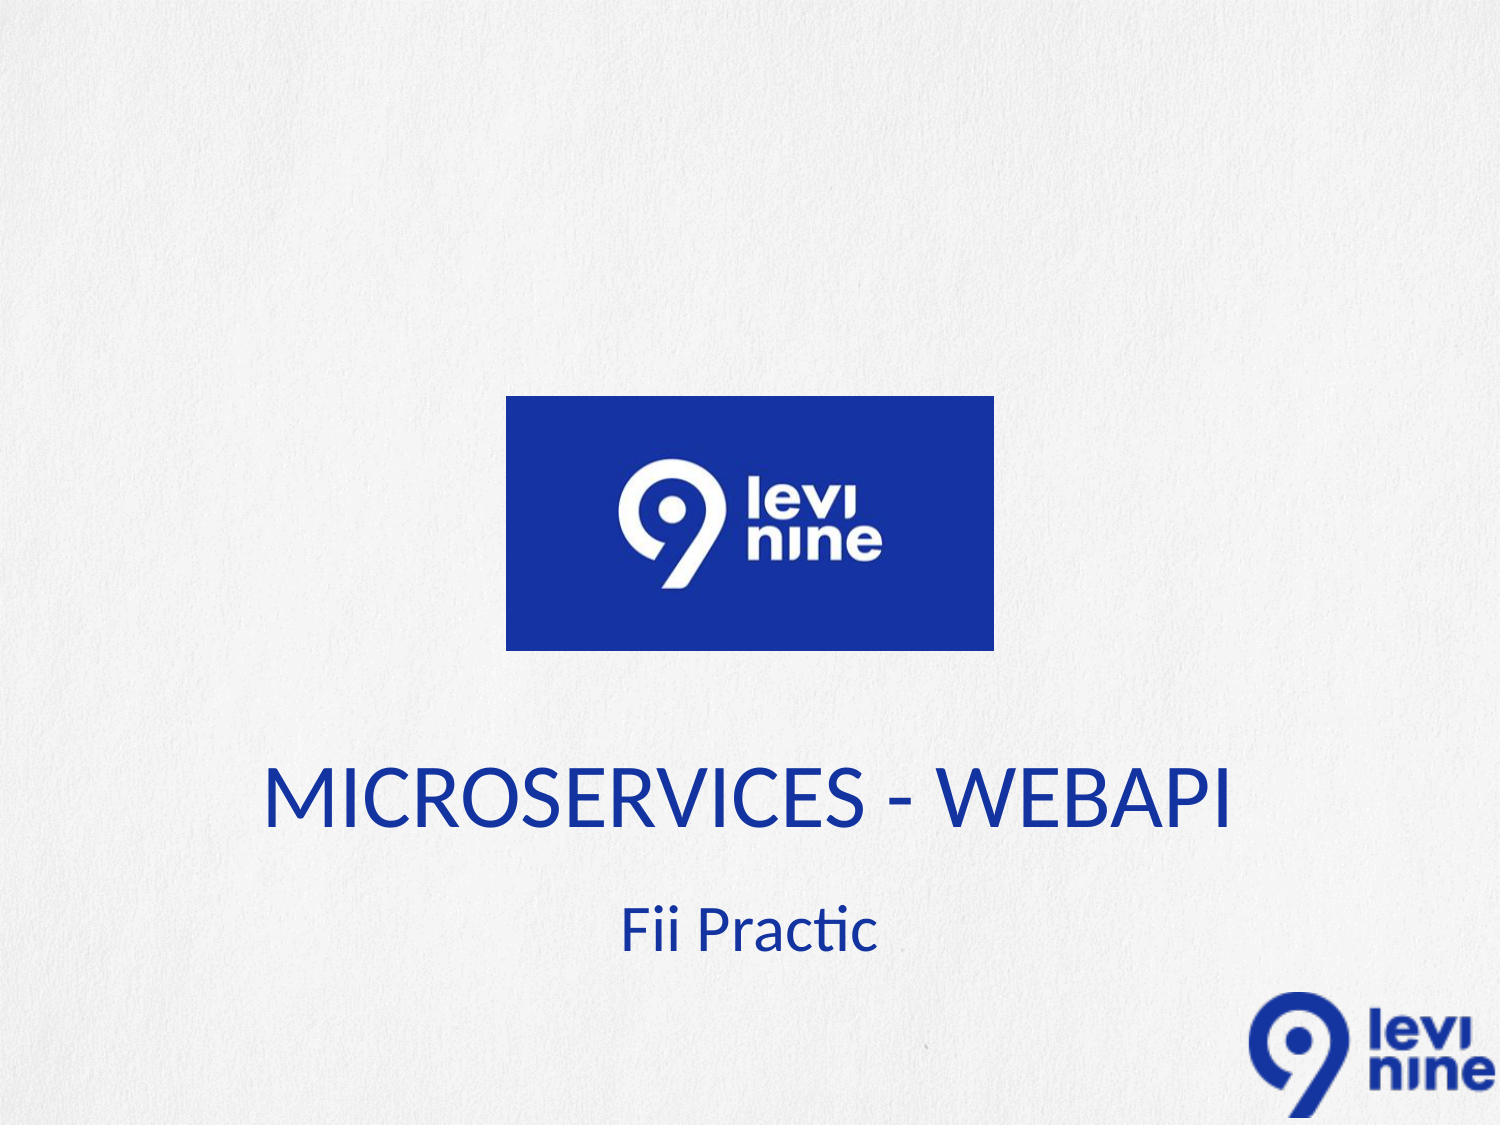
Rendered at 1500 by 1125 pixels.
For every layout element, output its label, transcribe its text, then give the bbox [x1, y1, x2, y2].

subtitle Fii Practic [225, 877, 1275, 1025]
picture [506, 396, 994, 652]
title MICROSERVICES - WebAPI [27, 728, 1470, 865]
picture [1247, 992, 1498, 1118]
